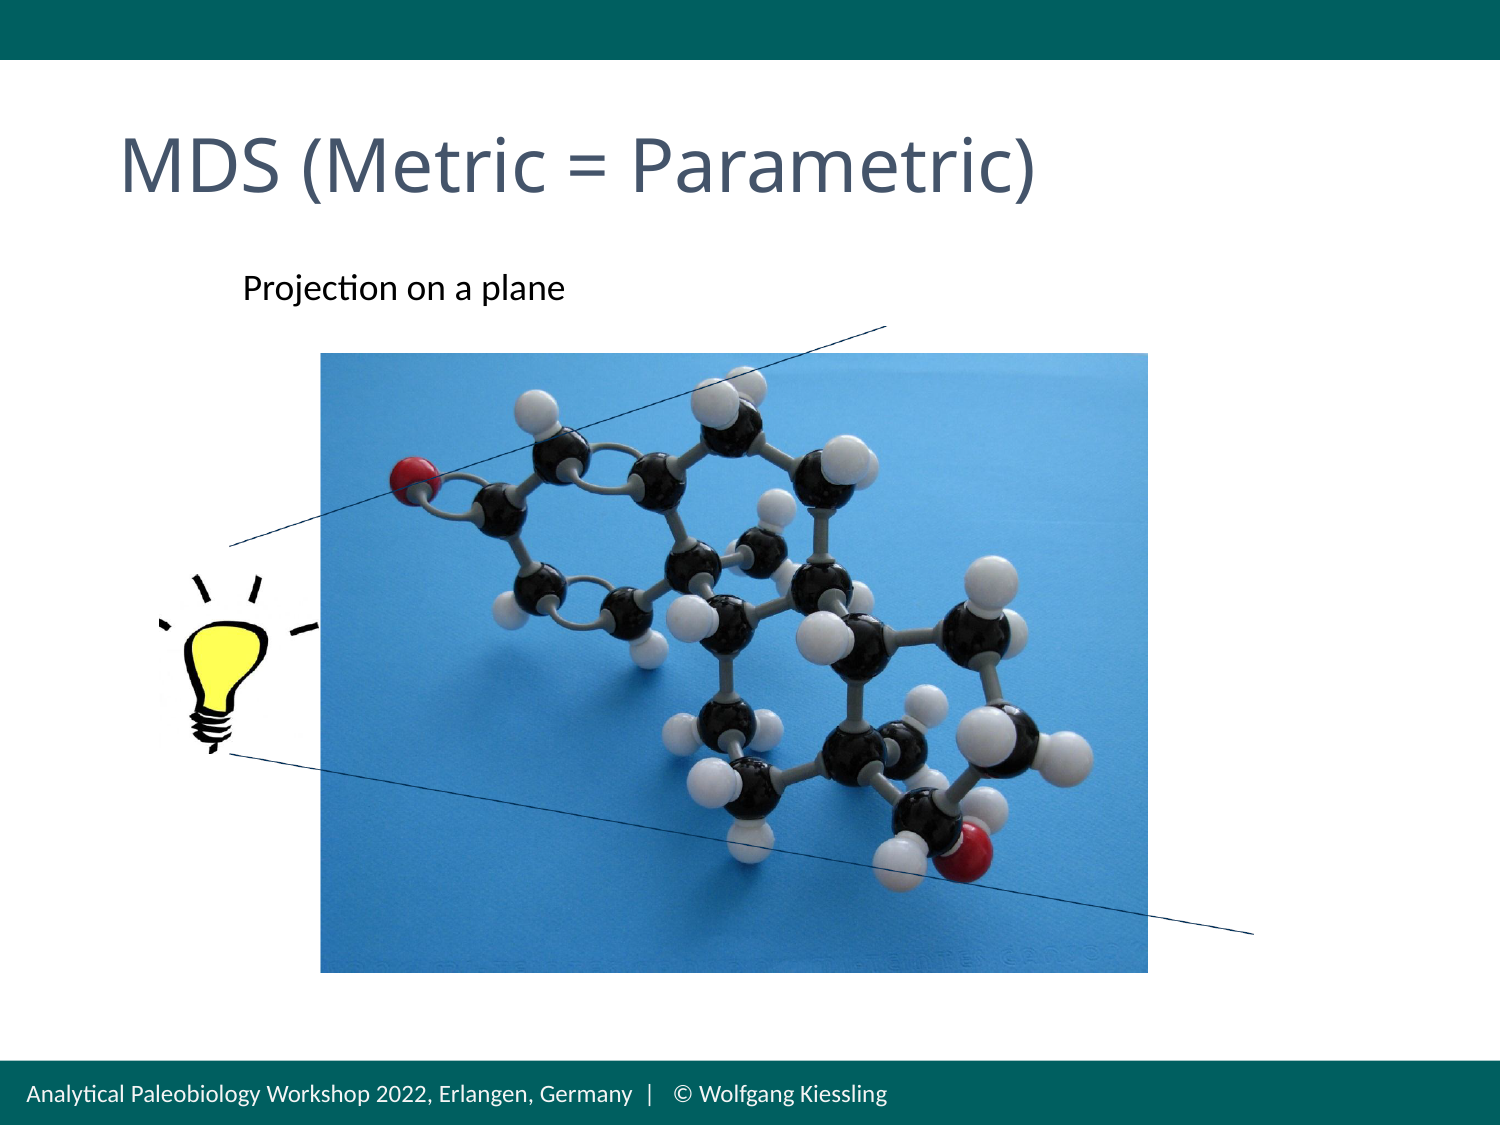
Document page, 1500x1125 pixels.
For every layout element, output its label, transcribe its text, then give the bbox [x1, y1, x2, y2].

text_box Projection on a plane [228, 255, 582, 315]
title MDS (Metric = Parametric) [103, 59, 1397, 278]
picture [159, 326, 1254, 989]
